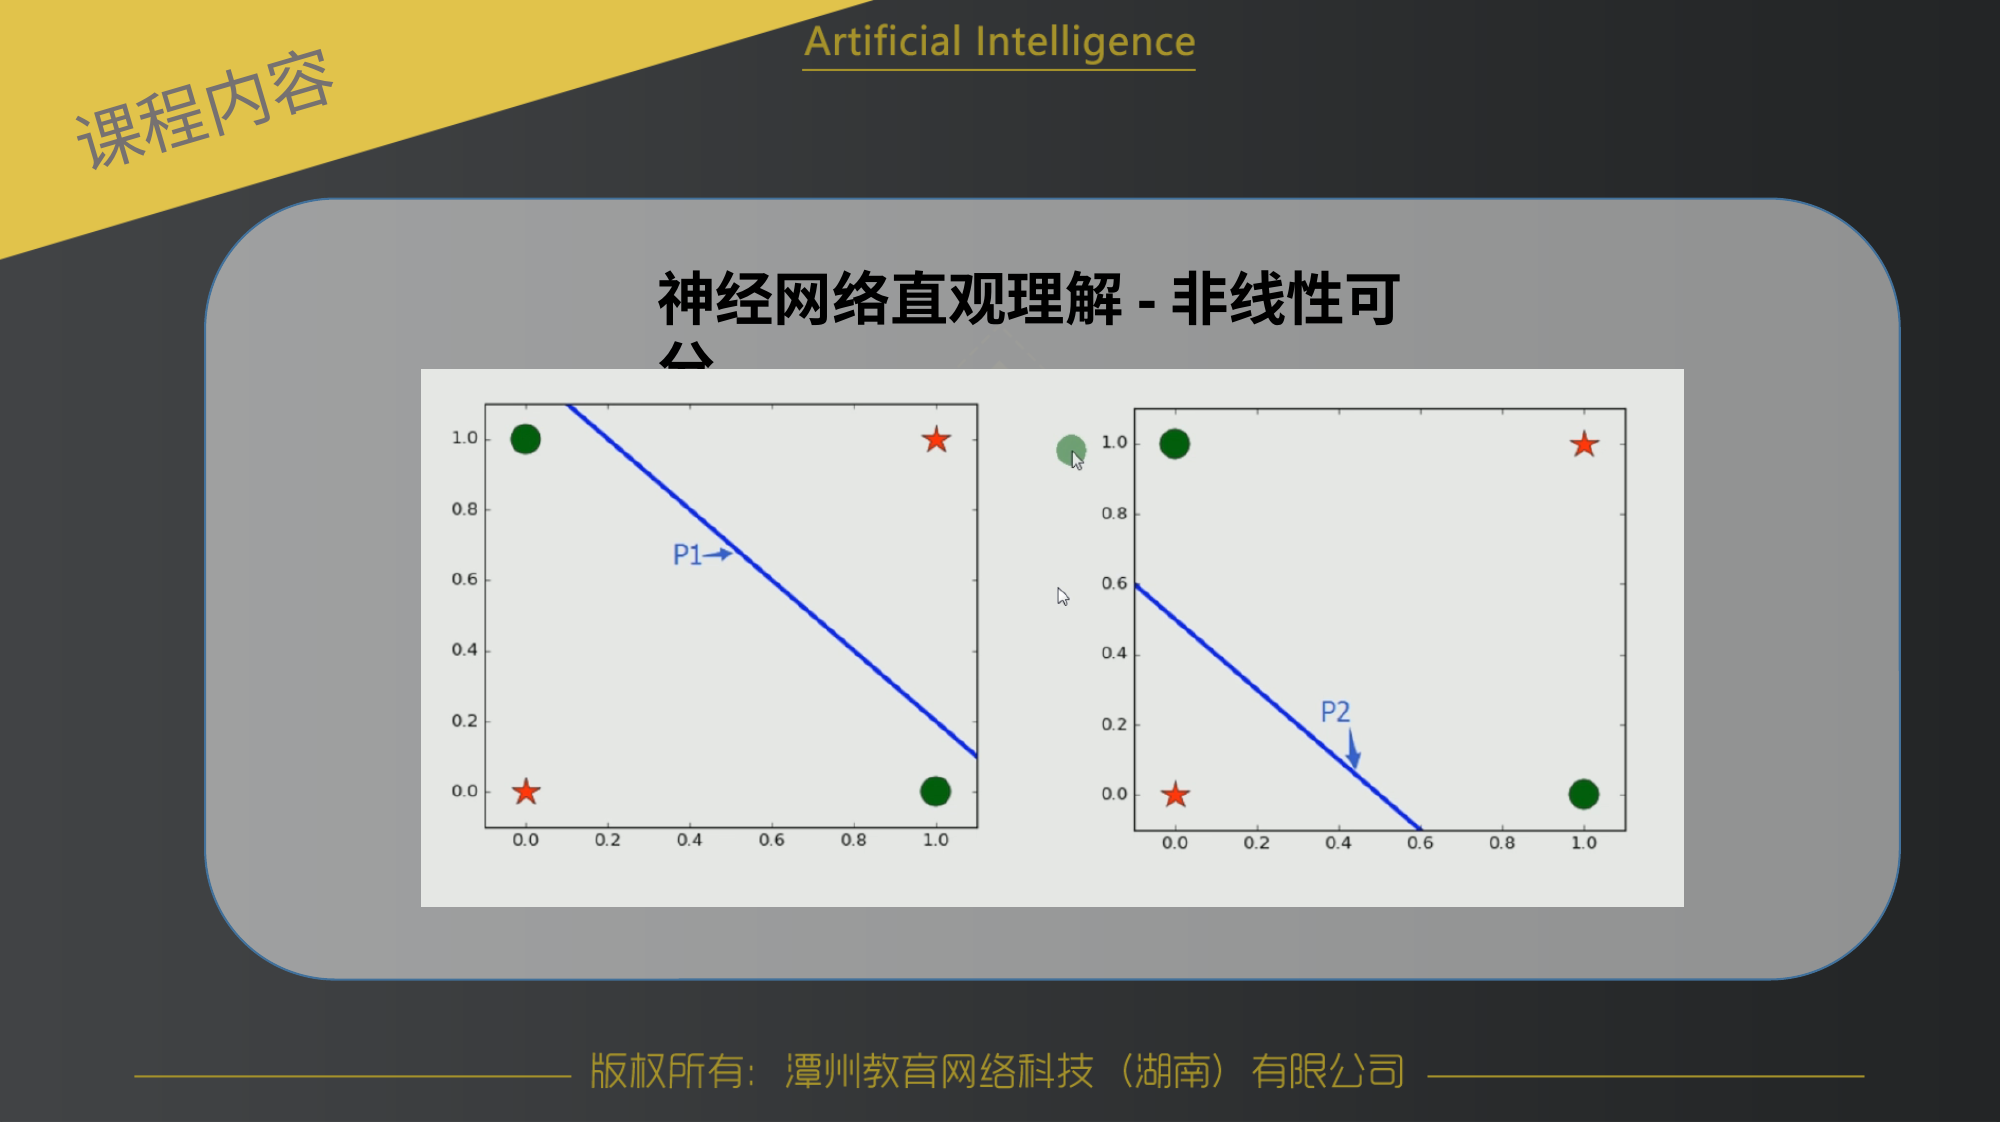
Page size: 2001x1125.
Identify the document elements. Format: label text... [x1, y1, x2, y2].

text_box [205, 198, 1900, 980]
picture [0, 0, 2000, 1122]
text_box 课程内容 [56, 22, 354, 193]
text_box 神经网络直观理解-非线性可分 [642, 254, 1463, 369]
